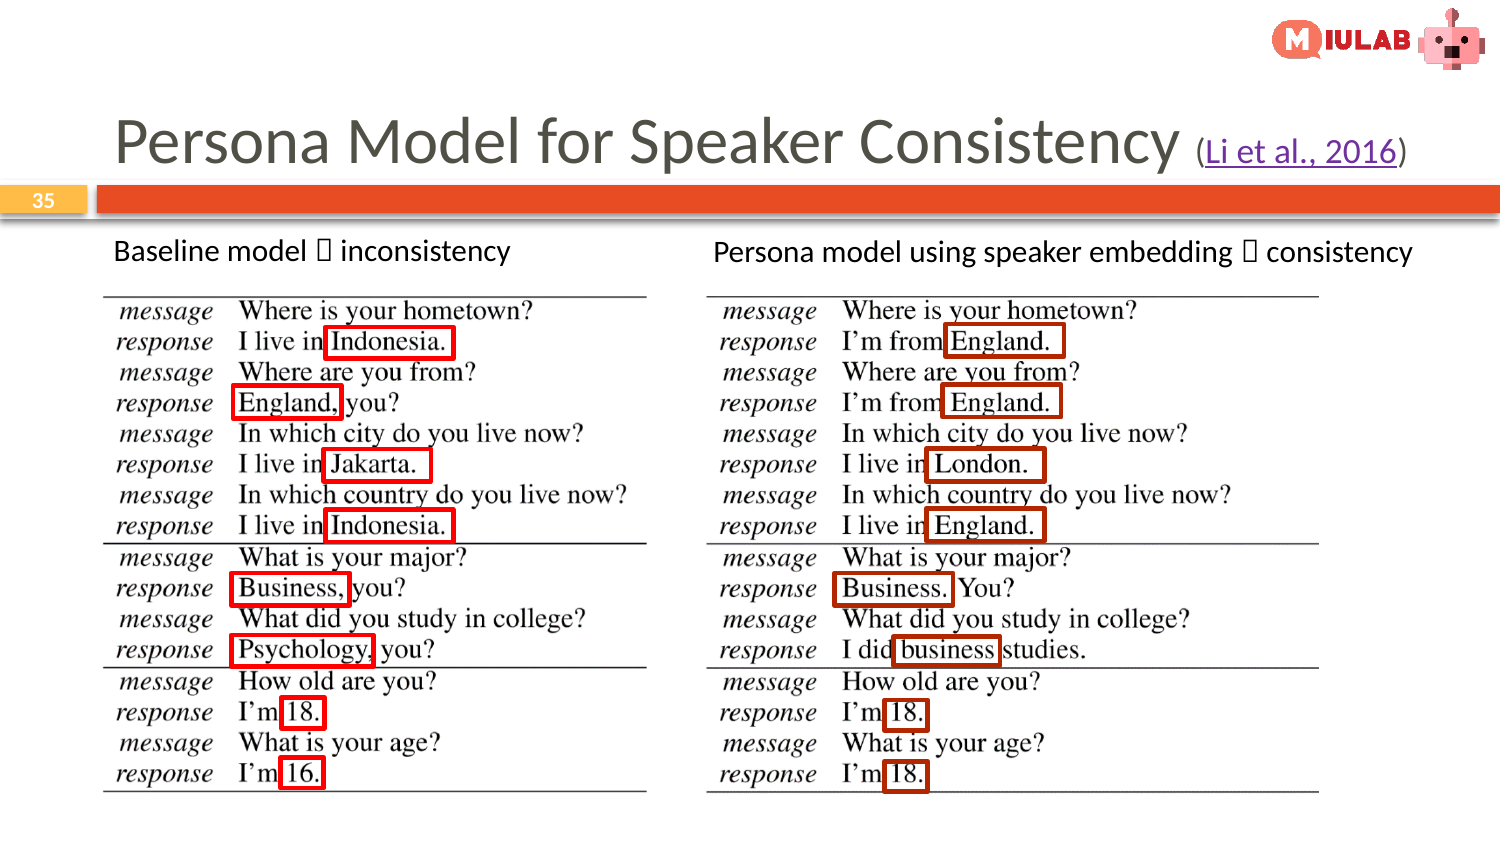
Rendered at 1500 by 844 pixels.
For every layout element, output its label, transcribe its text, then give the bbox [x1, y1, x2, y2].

text_box Baseline model  inconsistency [99, 222, 588, 276]
text_box Persona model using speaker embedding  consistency [698, 223, 1464, 277]
picture [98, 290, 647, 799]
title Persona Model for Speaker Consistency (Li et al., 2016) [99, 19, 1488, 185]
picture [1272, 8, 1485, 19]
picture [703, 290, 1319, 798]
